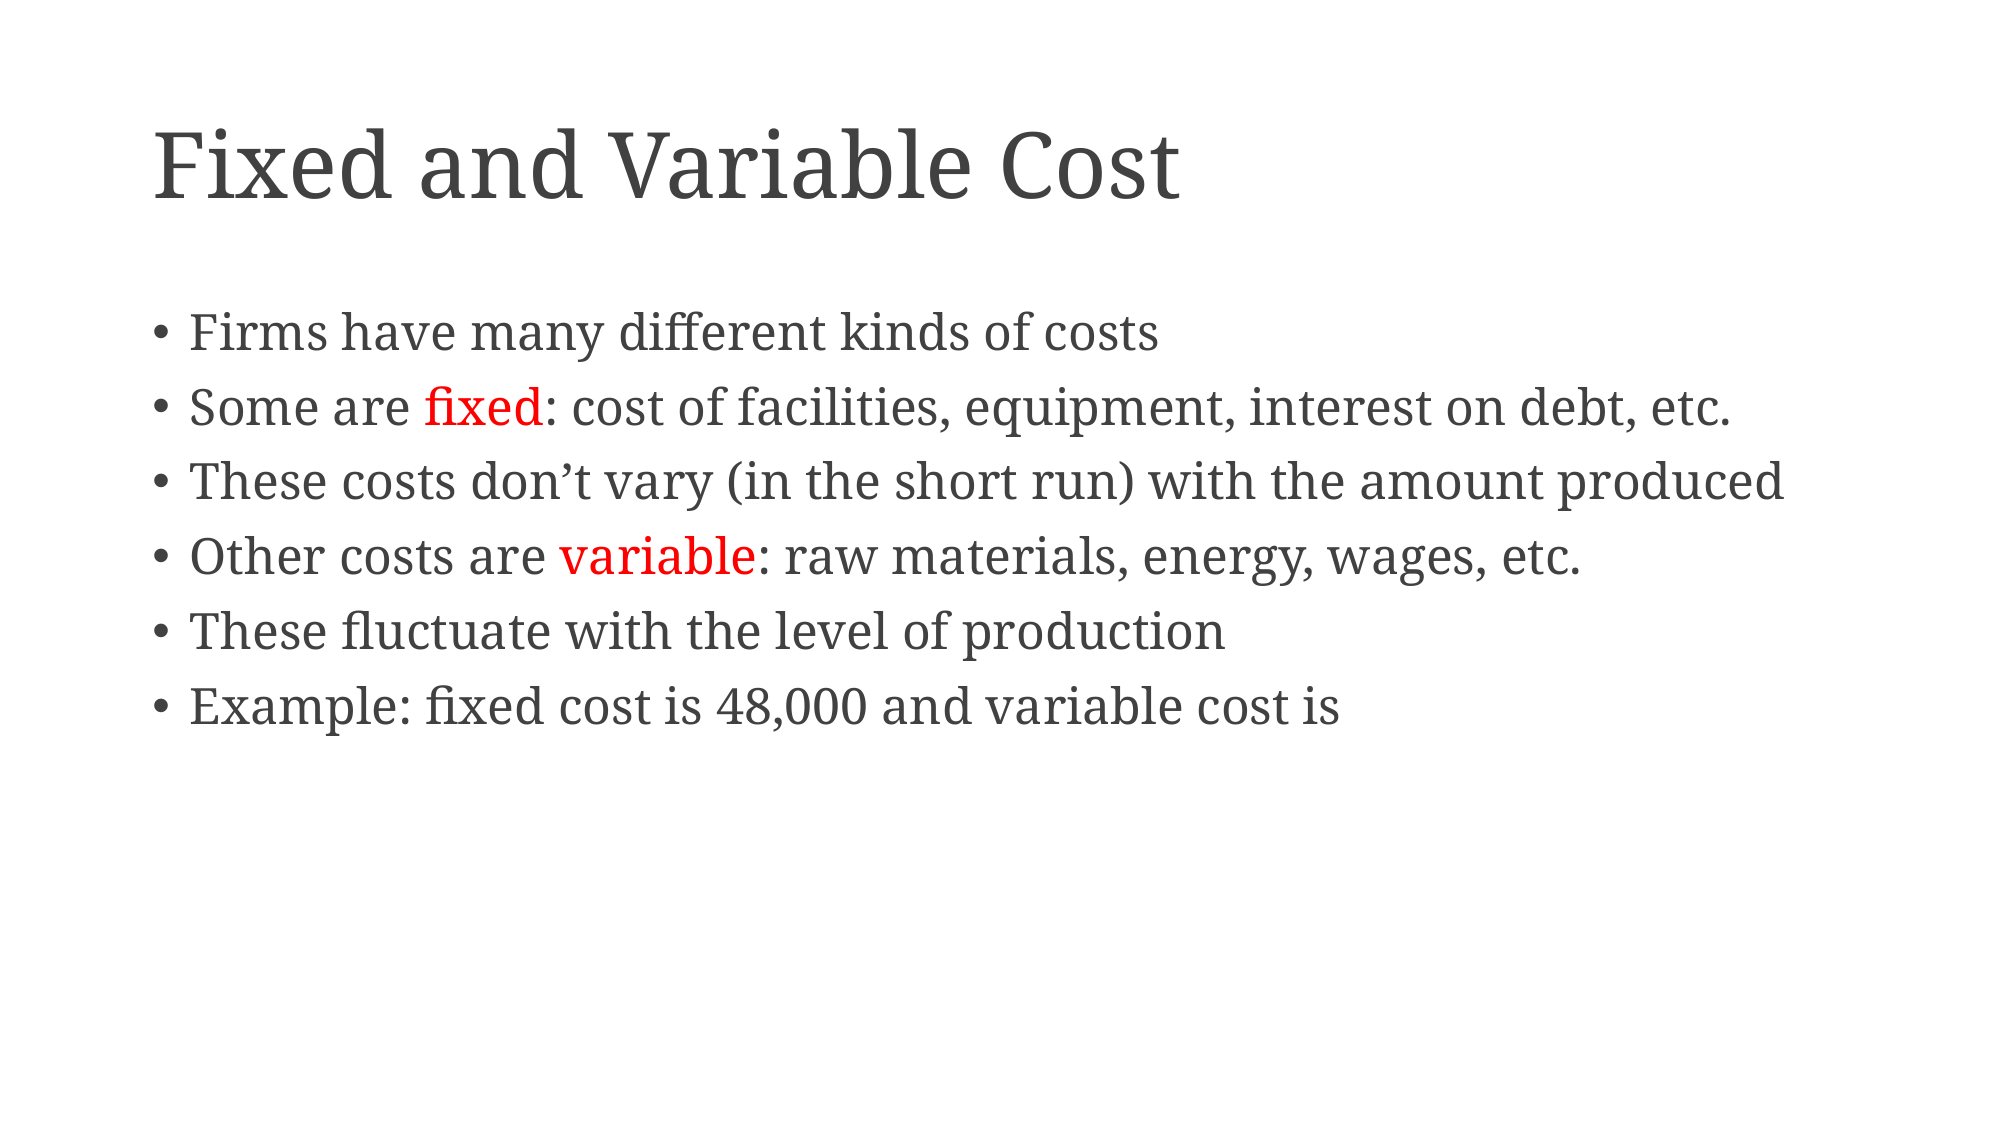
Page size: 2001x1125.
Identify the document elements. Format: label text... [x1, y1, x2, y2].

title Fixed and Variable Cost [137, 59, 1863, 278]
